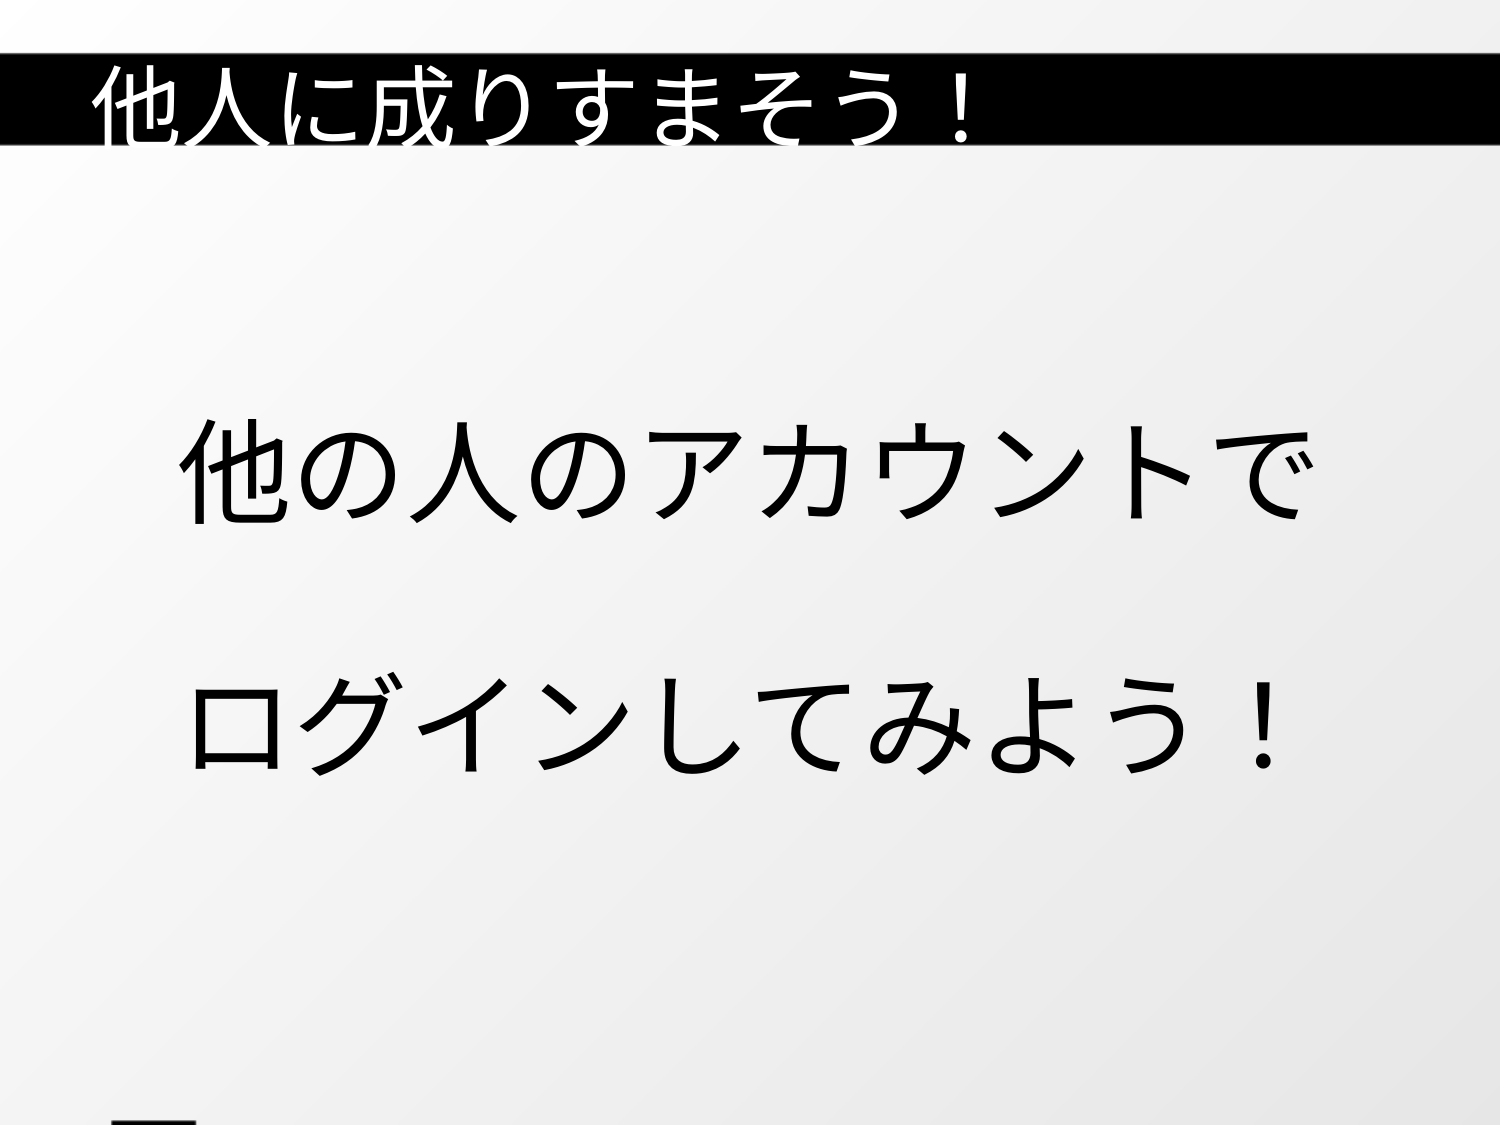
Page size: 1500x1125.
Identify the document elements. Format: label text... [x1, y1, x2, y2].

list 他の人のアカウントで ログインしてみよう！ [30, 393, 1470, 931]
picture [0, 0, 1500, 1125]
title 他人に成りすまそう！ [75, 11, 1425, 200]
